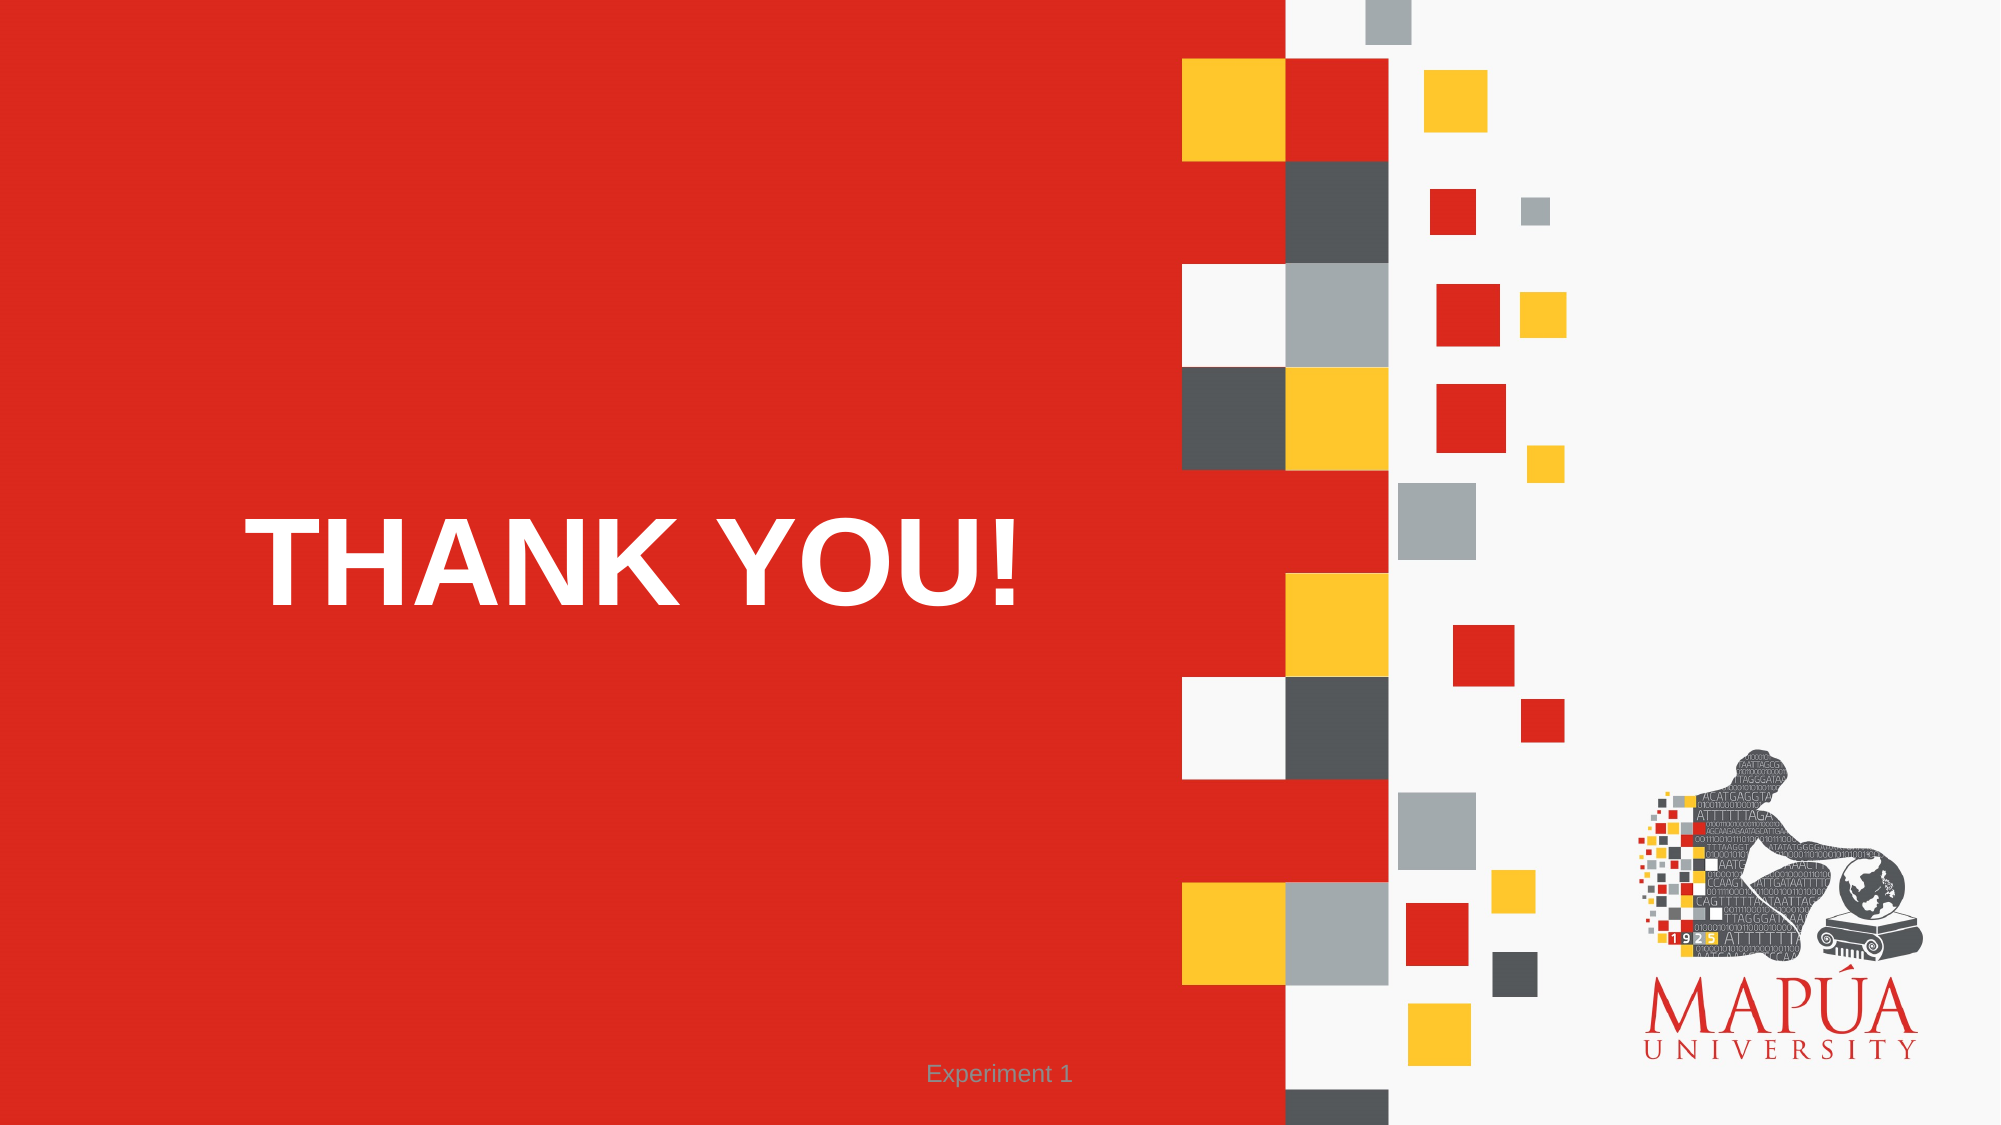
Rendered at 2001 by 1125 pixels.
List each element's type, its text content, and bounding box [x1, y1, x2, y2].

picture [0, 0, 2001, 1125]
footer Experiment 1 [662, 1042, 1338, 1103]
text_box THANK YOU! [54, 102, 1217, 640]
